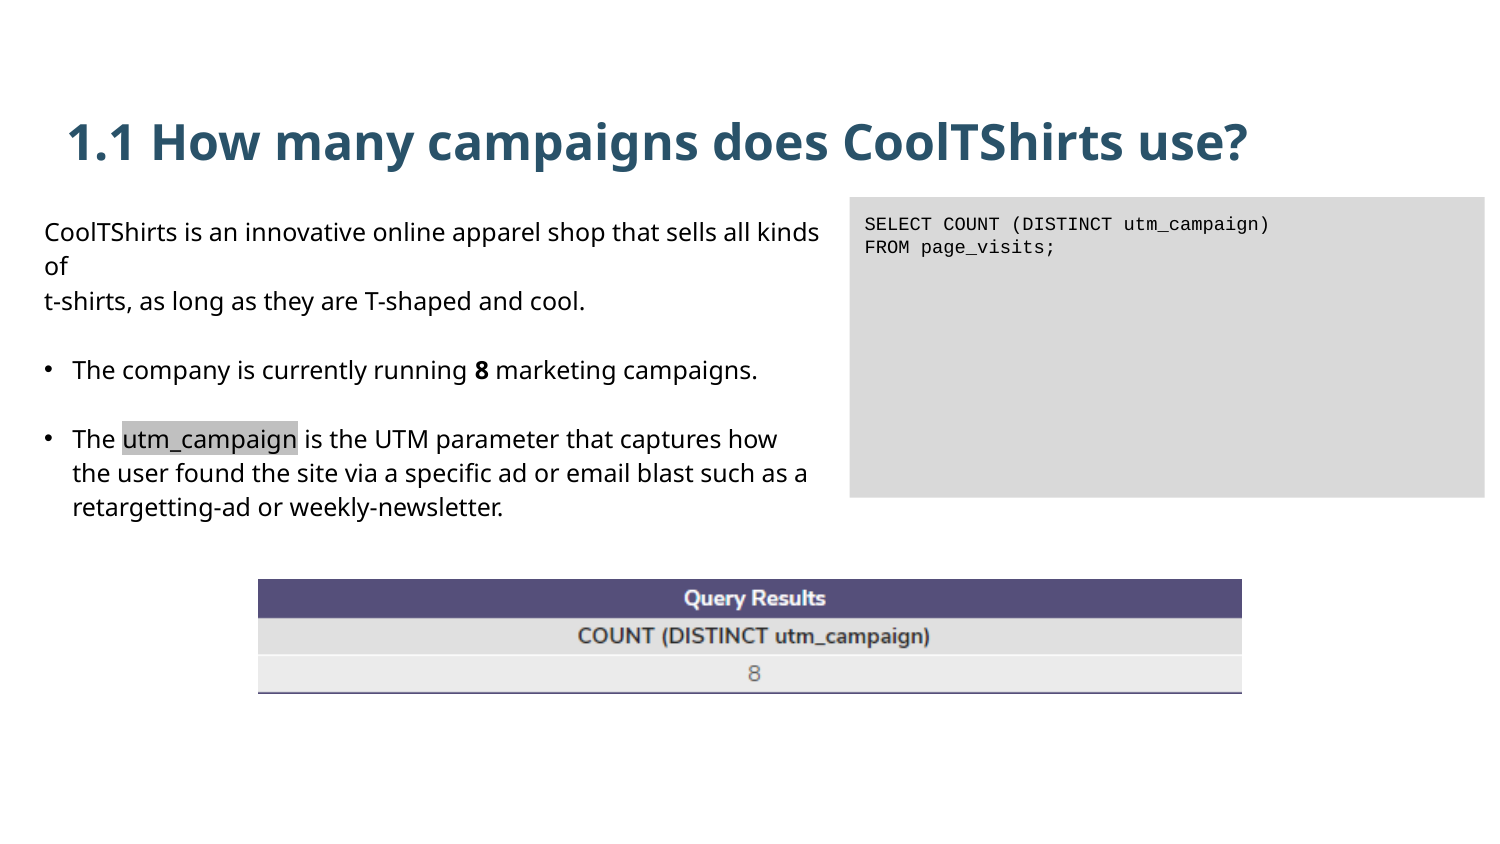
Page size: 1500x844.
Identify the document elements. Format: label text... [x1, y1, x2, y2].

text_box SELECT COUNT (DISTINCT utm_campaign) FROM page_visits; [849, 197, 1485, 498]
text_box 1.1 How many campaigns does CoolTShirts use? [51, 48, 1449, 186]
text_box CoolTShirts is an innovative online apparel shop that sells all kinds of t-shirts, as long as they are T-shaped and cool. The company is currently running 8 marketing campaigns. The utm_campaign is the UTM parameter that captures how the user found the site via a specific ad or email blast such as a retargetting-ad or weekly-newsletter. [29, 197, 837, 498]
picture [258, 579, 1242, 694]
